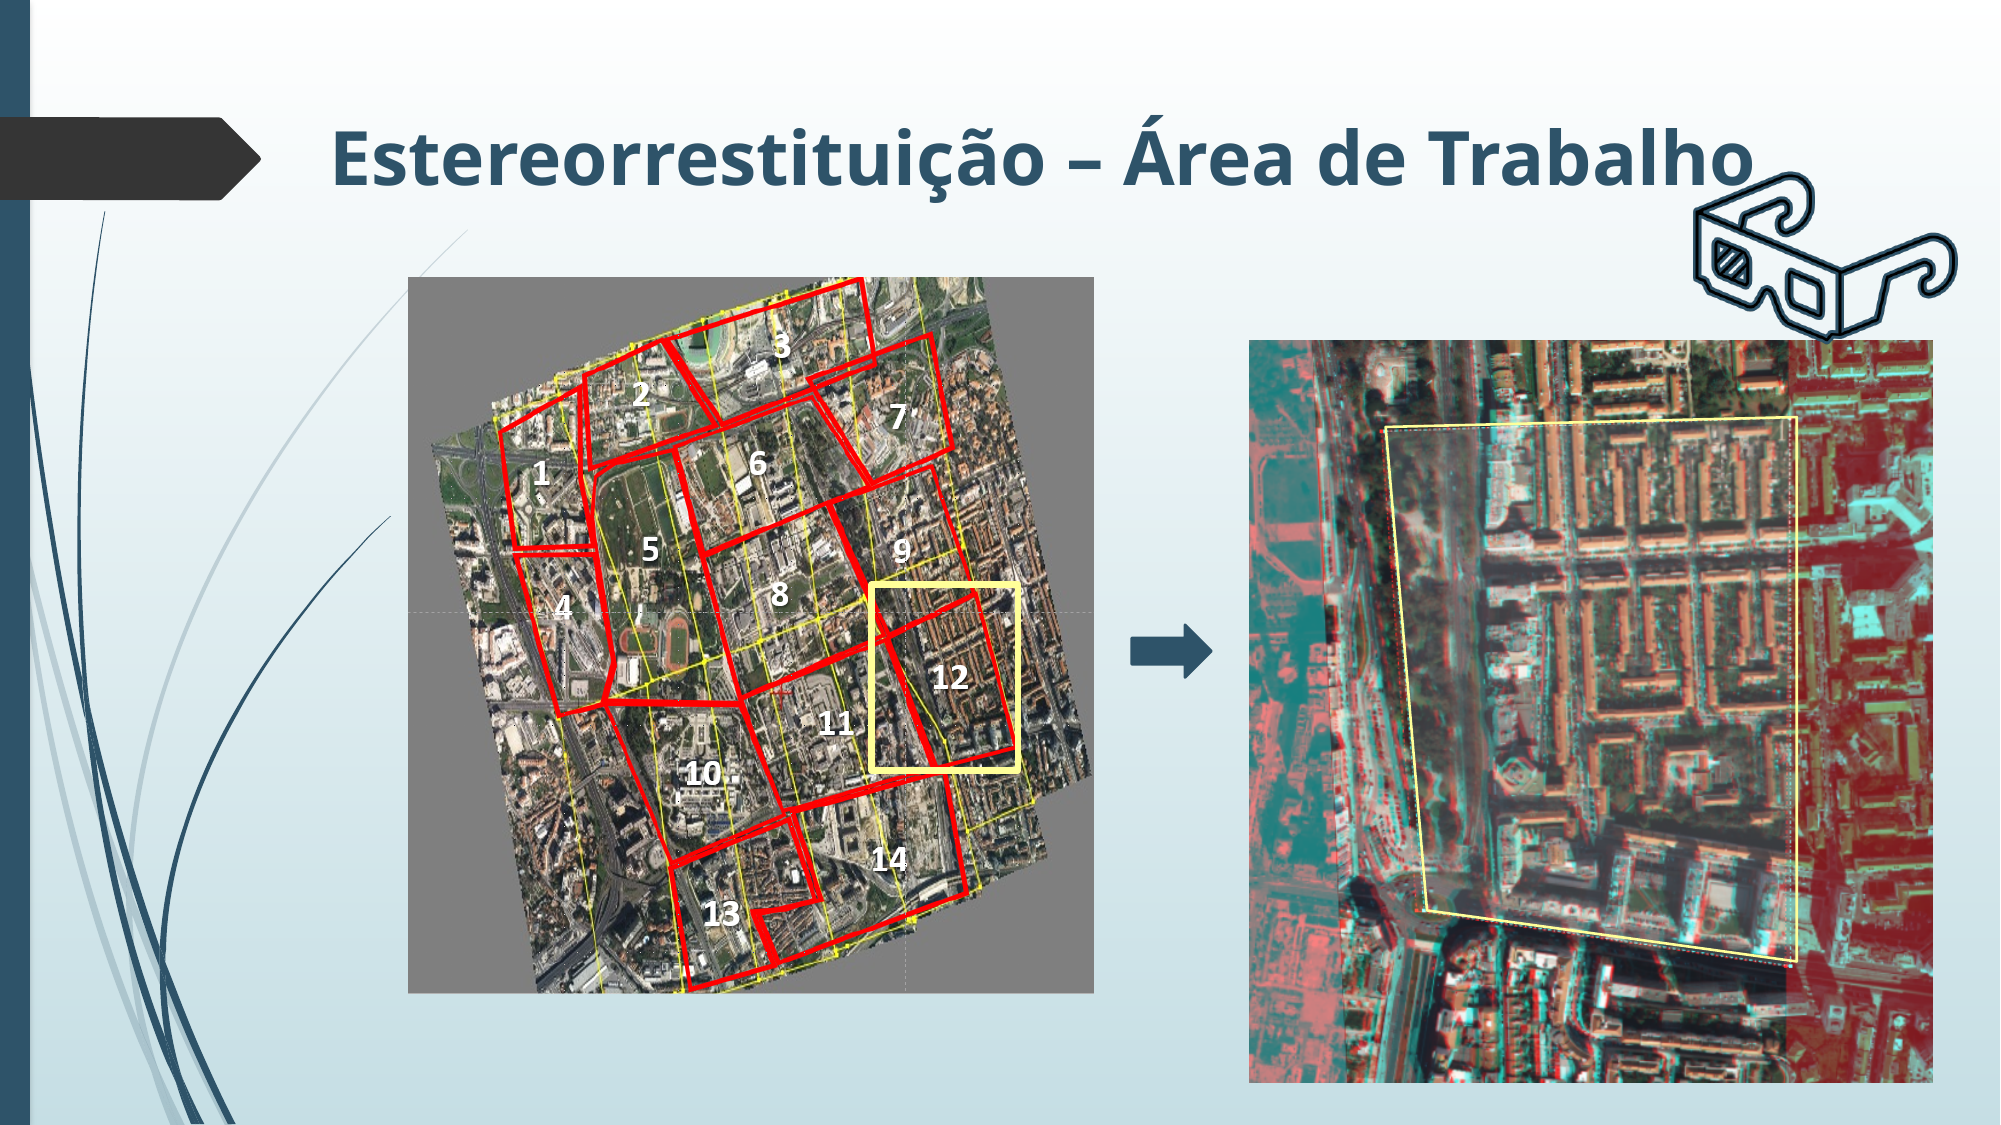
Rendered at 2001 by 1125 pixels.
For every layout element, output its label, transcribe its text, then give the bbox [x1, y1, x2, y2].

picture [1249, 115, 1966, 1084]
title Estereorrestituição – Área de Trabalho [314, 102, 1777, 313]
text_box [1130, 623, 1213, 679]
picture [408, 277, 1094, 994]
